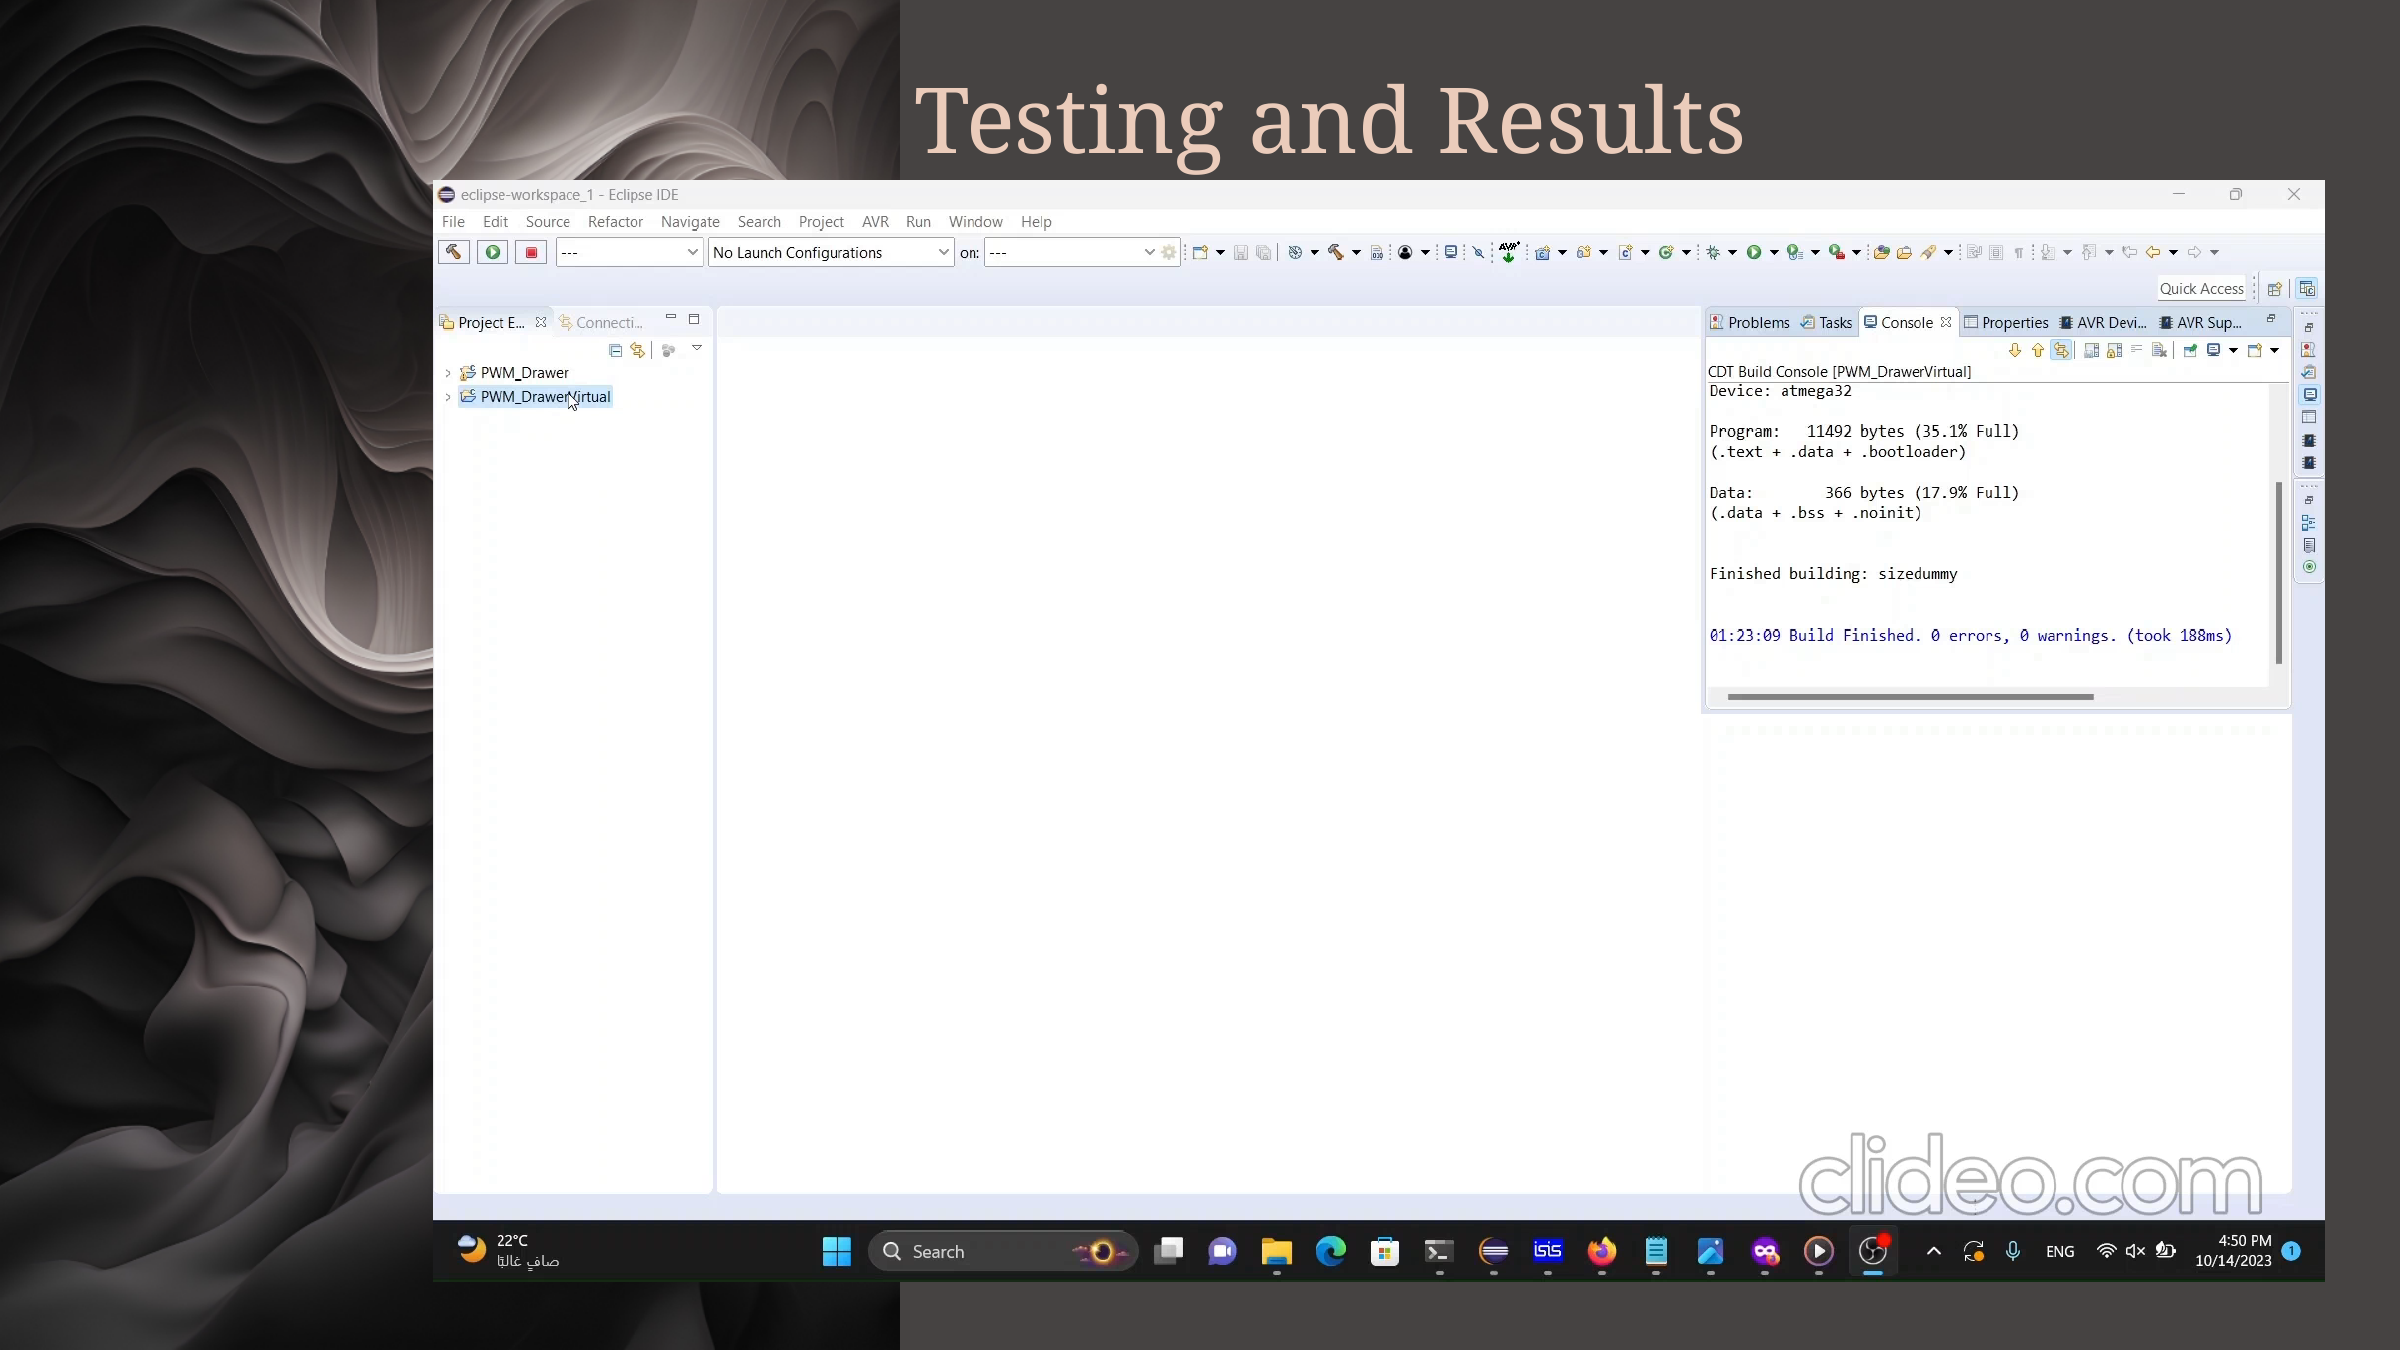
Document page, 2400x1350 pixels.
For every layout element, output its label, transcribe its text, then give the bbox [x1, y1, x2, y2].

picture [0, 0, 900, 1350]
text_box Testing and Results Simulation [900, 50, 2184, 180]
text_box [432, 180, 2325, 1283]
text_box [900, 0, 2400, 1350]
